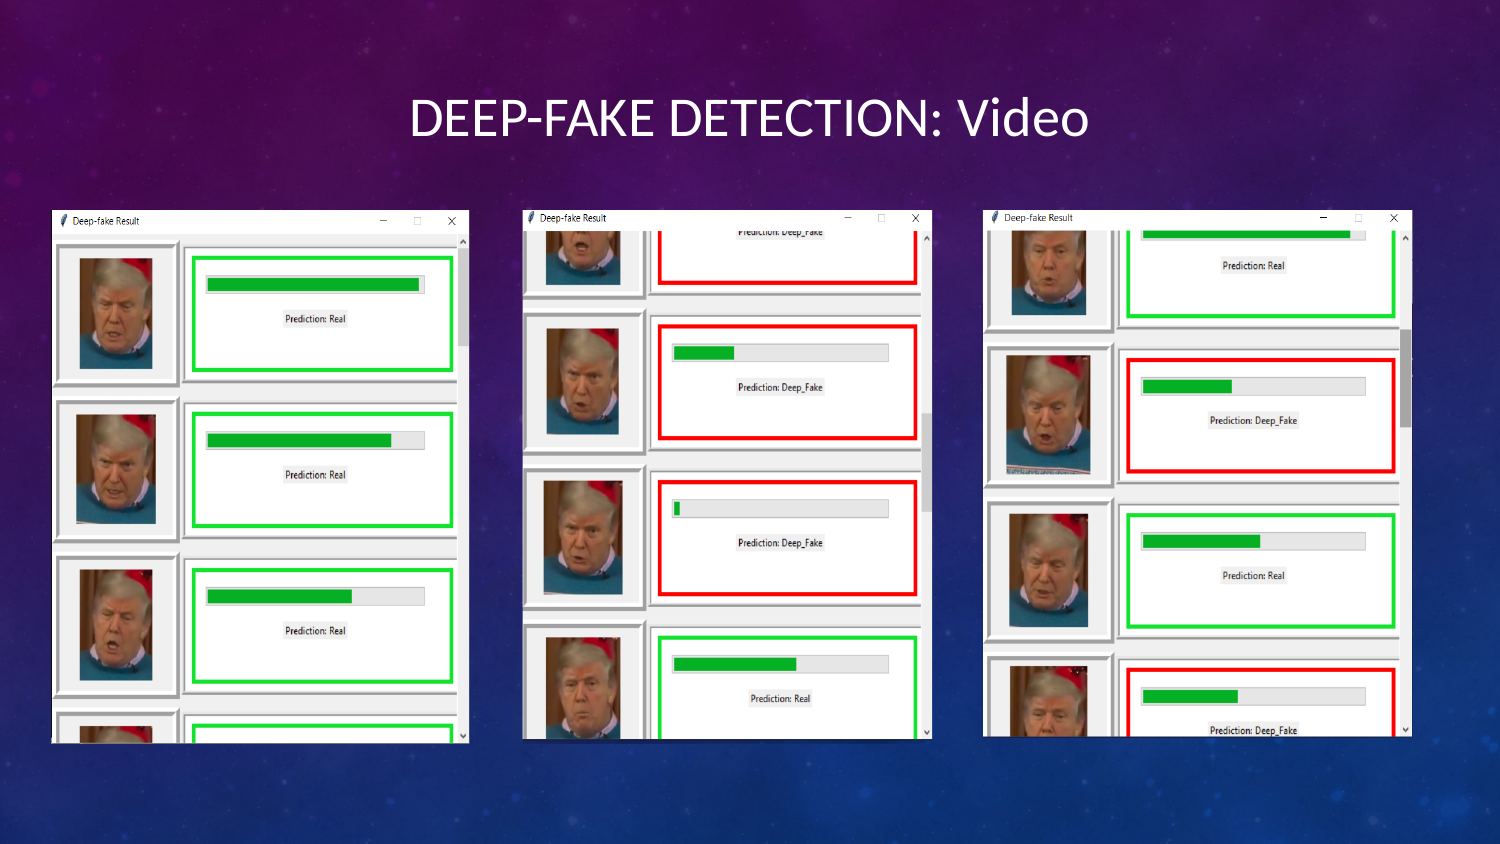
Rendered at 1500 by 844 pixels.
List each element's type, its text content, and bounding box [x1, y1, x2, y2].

title DEEP-FAKE DETECTION: Video [51, 72, 1449, 167]
picture [0, 0, 1500, 844]
